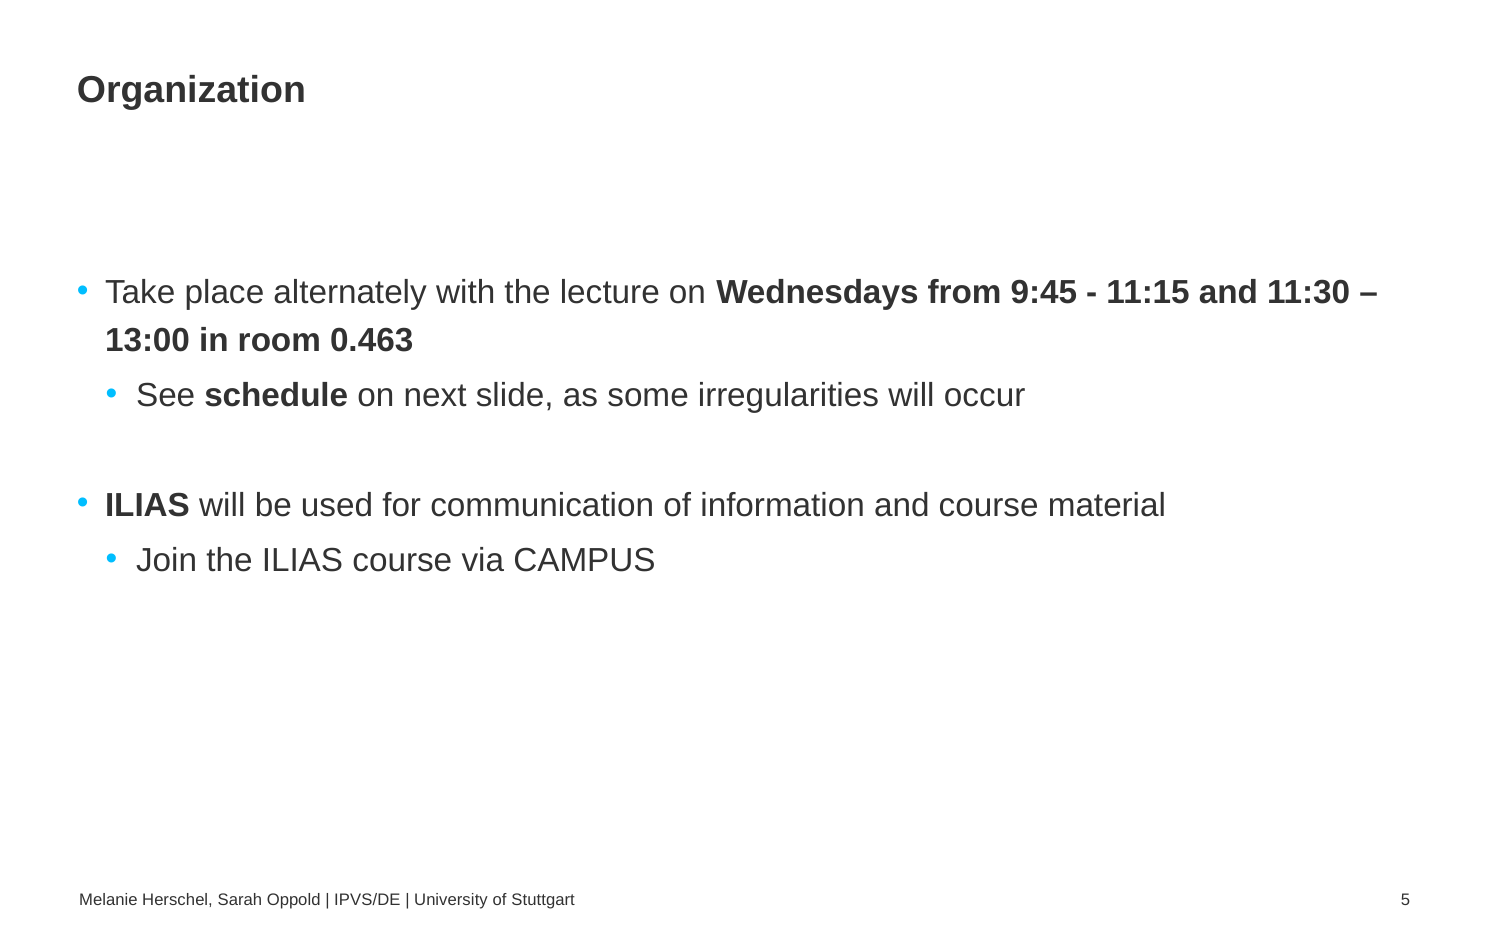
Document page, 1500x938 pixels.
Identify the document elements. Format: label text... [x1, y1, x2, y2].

footer Melanie Herschel, Sarah Oppold | IPVS/DE | University of Stuttgart [79, 888, 1072, 910]
title Organization [76, 64, 1424, 111]
slide_number 5 [1400, 888, 1438, 910]
list Take place alternately with the lecture on Wednesdays from 9:45 - 11:15 and 11:30 – 13:00 in room 0.463 See schedule on next slide, as some irregularities will occur ILIAS will be used for communication of information and course material Join the ILIAS course via CAMPUS [76, 261, 1424, 835]
